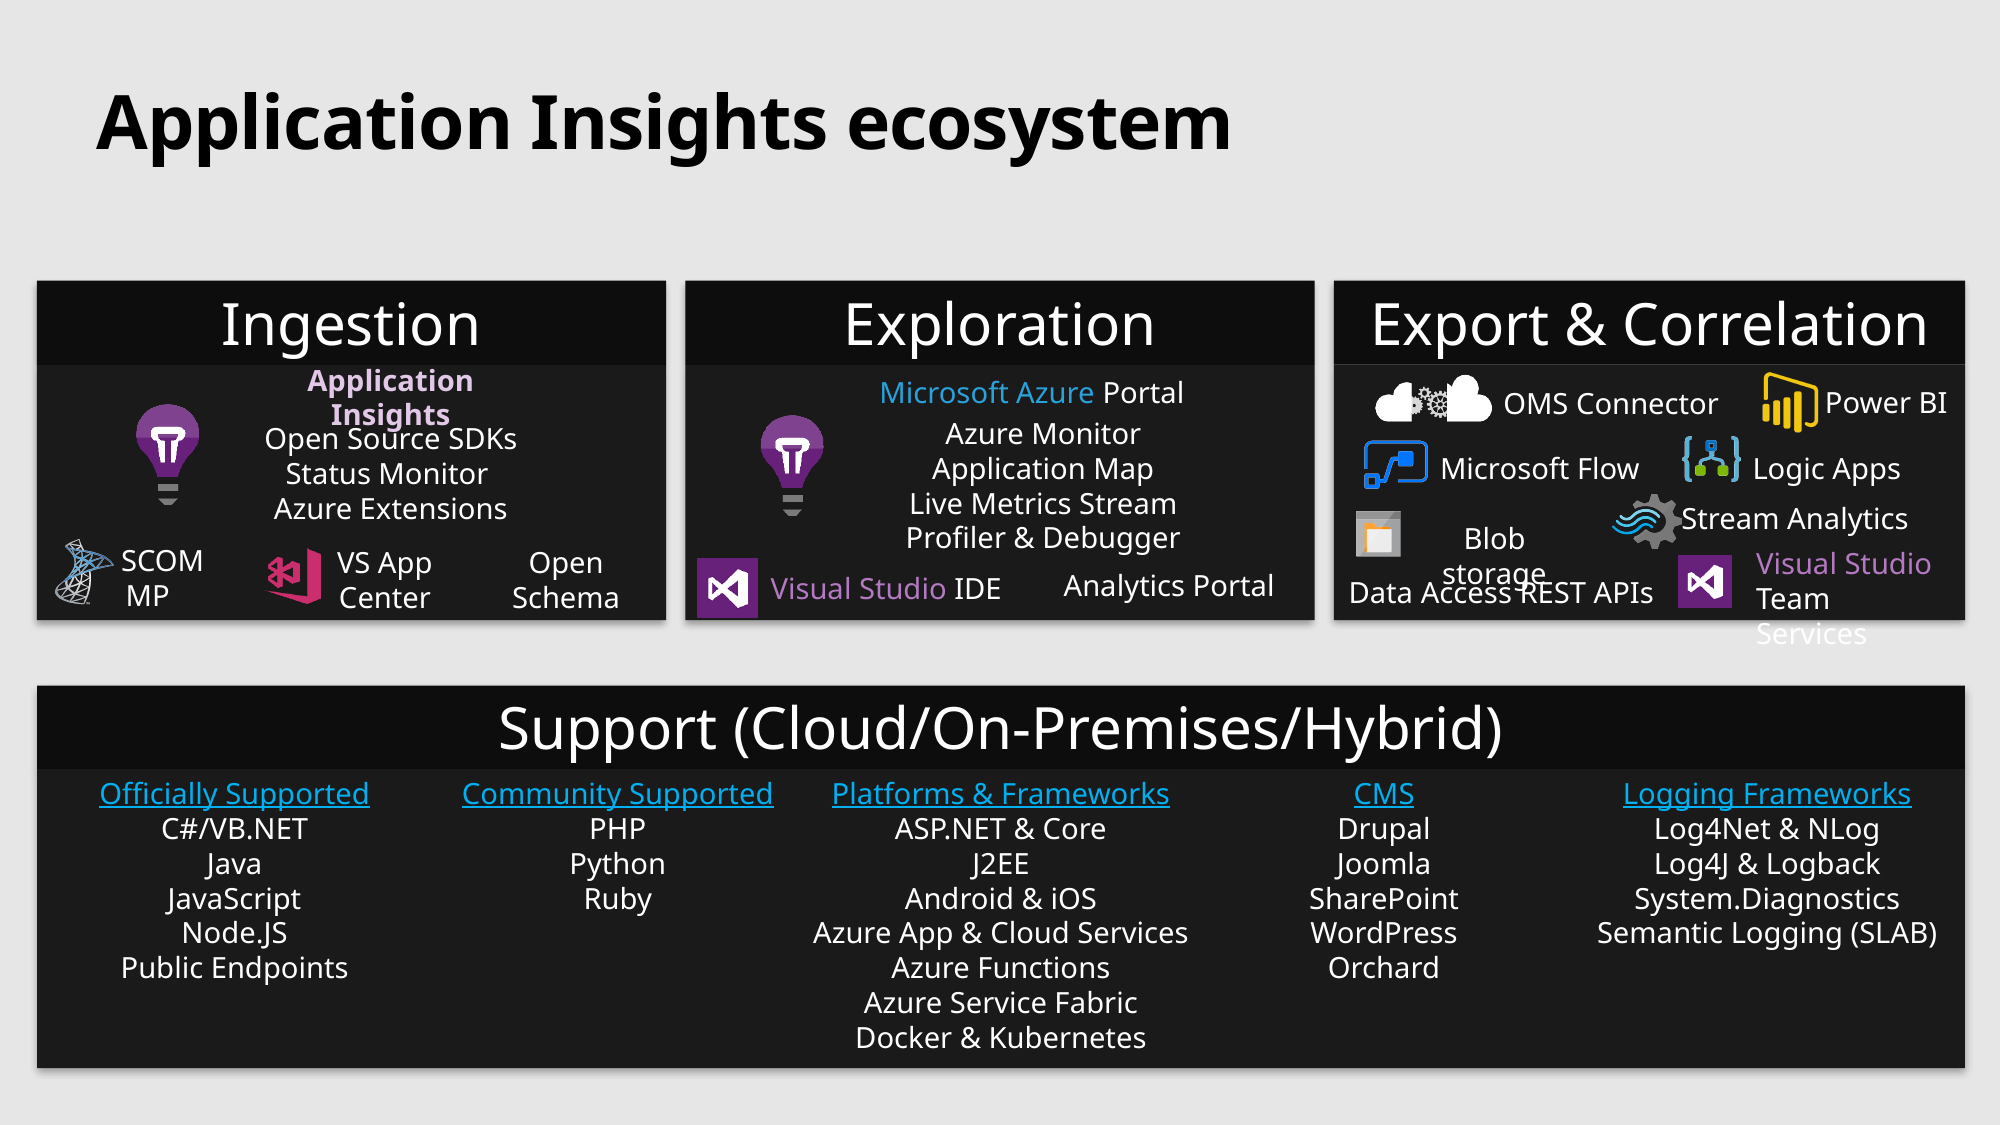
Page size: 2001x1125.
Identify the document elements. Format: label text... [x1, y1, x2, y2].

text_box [53, 374, 638, 606]
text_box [697, 369, 1330, 619]
text_box Support (Cloud/On-Premises/Hybrid) [37, 685, 1965, 768]
text_box [685, 364, 1315, 621]
title Application Insights ecosystem [96, 75, 1904, 166]
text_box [1337, 368, 2000, 624]
text_box [1333, 364, 1966, 621]
text_box [36, 364, 667, 621]
text_box Ingestion [36, 280, 667, 364]
text_box Exploration [685, 280, 1315, 364]
text_box Officially Supported C#/VB.NET Java JavaScript Node.JS Public Endpoints Community Supported PHP Python Ruby Platforms & Frameworks ASP.NET & Core J2EE Android & iOS Azure App & Cloud Services Azure Functions Azure Service Fabric Docker & Kubernetes CMS Drupal Joomla SharePoint WordPress Orchard Logging Frameworks Log4Net & NLog Log4J & Logback System.Diagnostics Semantic Logging (SLAB) [37, 769, 1965, 1069]
text_box Export & Correlation [1333, 280, 1966, 364]
